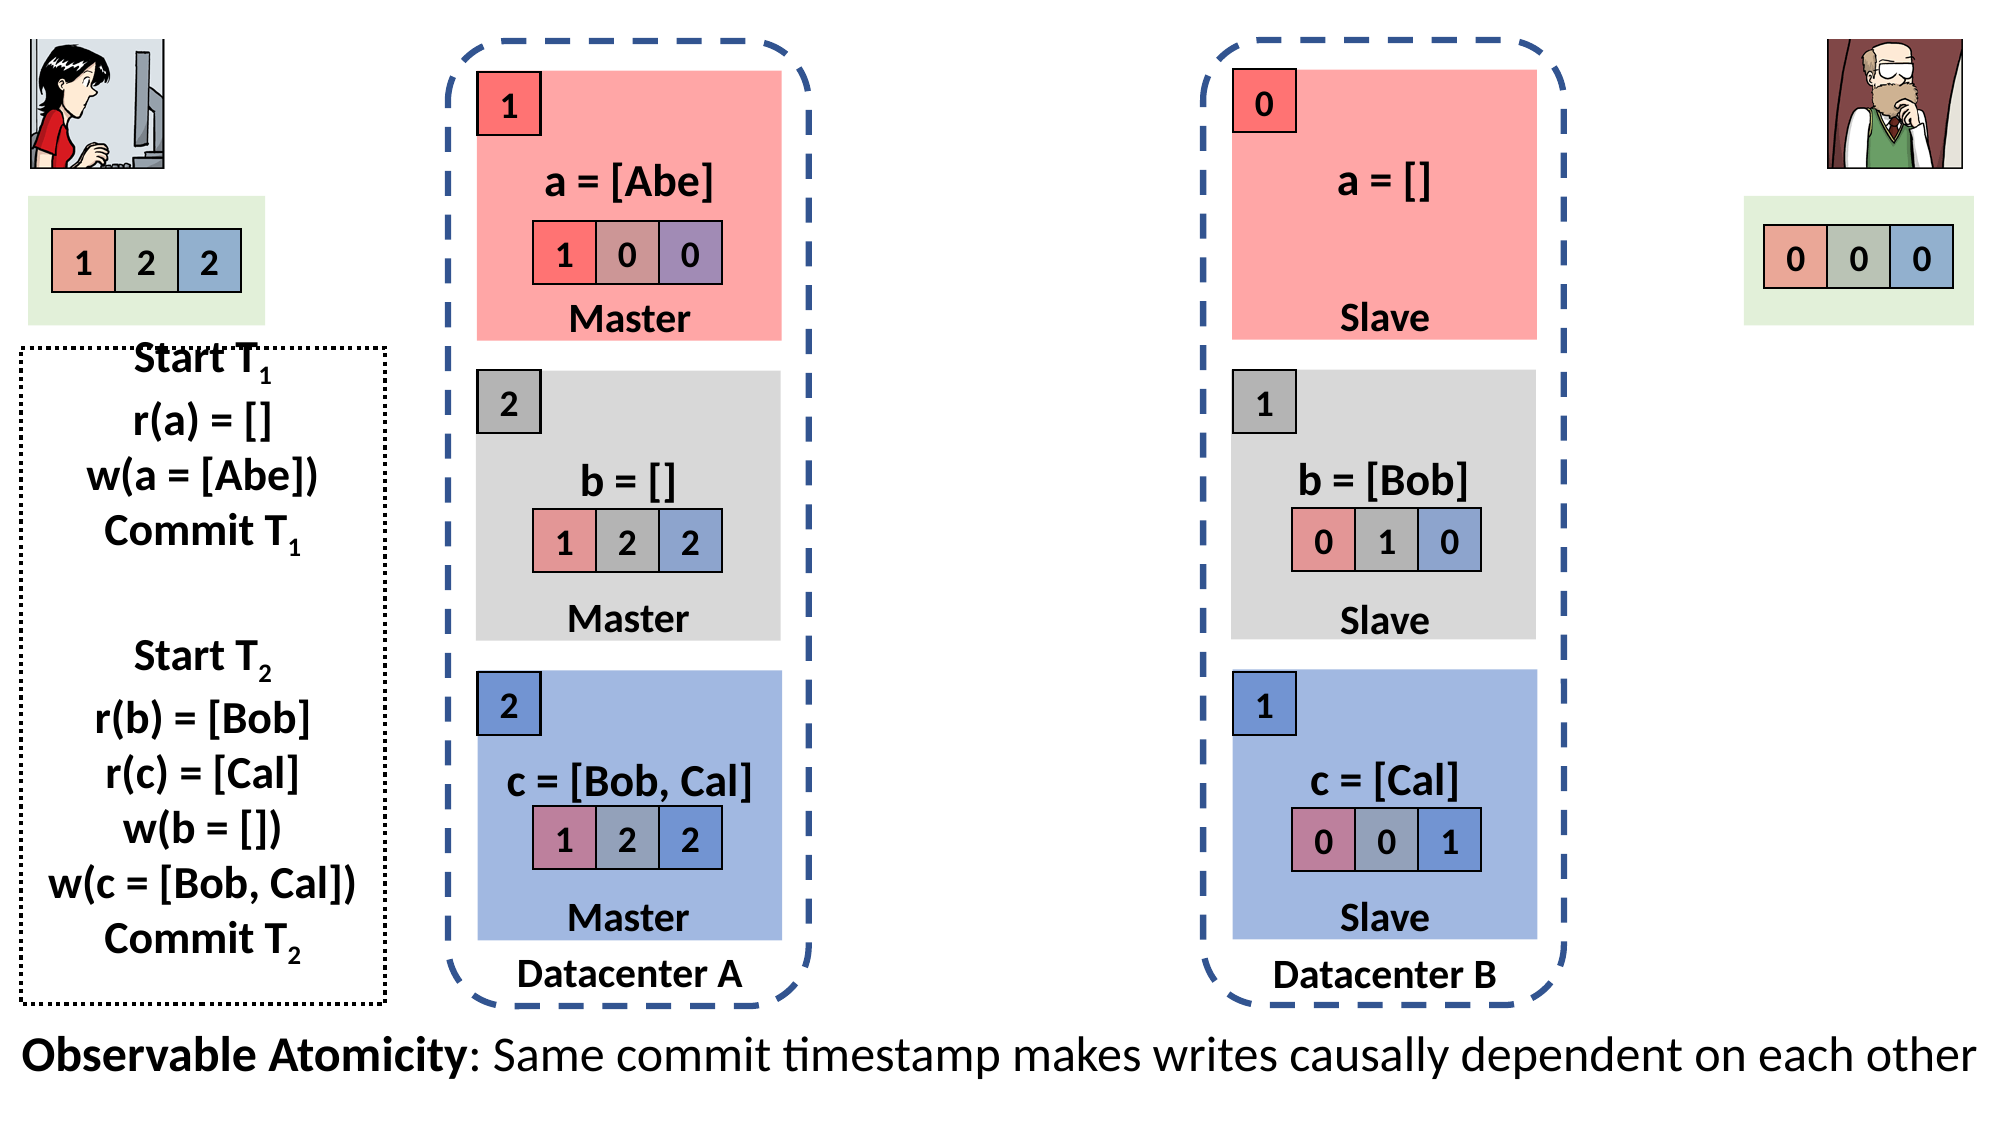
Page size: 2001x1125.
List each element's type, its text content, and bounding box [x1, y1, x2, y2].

text_box 1 [532, 805, 595, 870]
picture [29, 39, 165, 169]
text_box Slave [1277, 282, 1493, 348]
text_box Master [520, 882, 737, 938]
text_box c = [Cal] [1232, 668, 1538, 940]
text_box Master [522, 283, 738, 349]
text_box 0 [1232, 68, 1297, 133]
text_box 2 [114, 228, 177, 293]
text_box 1 [1417, 807, 1482, 872]
text_box 2 [177, 228, 242, 293]
text_box a = [] [1231, 69, 1538, 341]
text_box 0 [658, 220, 723, 285]
text_box 0 [1417, 507, 1482, 572]
text_box b = [] [475, 370, 782, 642]
text_box 2 [658, 805, 723, 870]
text_box 0 [595, 220, 658, 285]
text_box a = [Abe] [476, 70, 783, 342]
text_box Datacenter B [1255, 939, 1515, 1005]
text_box 2 [658, 508, 723, 573]
text_box Master [520, 583, 737, 648]
text_box 0 [1826, 224, 1889, 289]
text_box 0 [1291, 807, 1354, 872]
text_box b = [Bob] [1230, 368, 1537, 640]
text_box 1 [51, 228, 114, 293]
text_box Slave [1277, 882, 1493, 939]
text_box 1 [532, 220, 595, 285]
text_box 0 [1291, 507, 1354, 572]
text_box 1 [1232, 671, 1297, 736]
text_box 2 [595, 508, 658, 573]
text_box 1 [476, 71, 542, 136]
text_box 0 [1763, 224, 1826, 289]
text_box 0 [1354, 807, 1417, 872]
text_box 2 [476, 671, 542, 736]
text_box Datacenter A [500, 938, 760, 1004]
text_box 1 [532, 508, 595, 573]
text_box Observable Atomicity: Same commit timestamp makes writes causally dependent on each other [0, 1014, 2000, 1090]
text_box [446, 39, 810, 1008]
picture [1827, 39, 1963, 169]
text_box 0 [1889, 224, 1954, 289]
text_box [27, 195, 266, 326]
text_box 2 [476, 369, 542, 434]
text_box [1202, 38, 1565, 1006]
text_box Slave [1277, 585, 1493, 651]
text_box 2 [595, 805, 658, 870]
text_box 1 [1232, 369, 1297, 434]
text_box Start T1 r(a) = [] w(a = [Abe]) Commit T1 Start T2 r(b) = [Bob] r(c) = [Cal] w(b = []) w(c = [Bob, Cal]) Commit T2 [20, 347, 386, 1005]
text_box 1 [1354, 507, 1417, 572]
text_box [1743, 195, 1975, 326]
